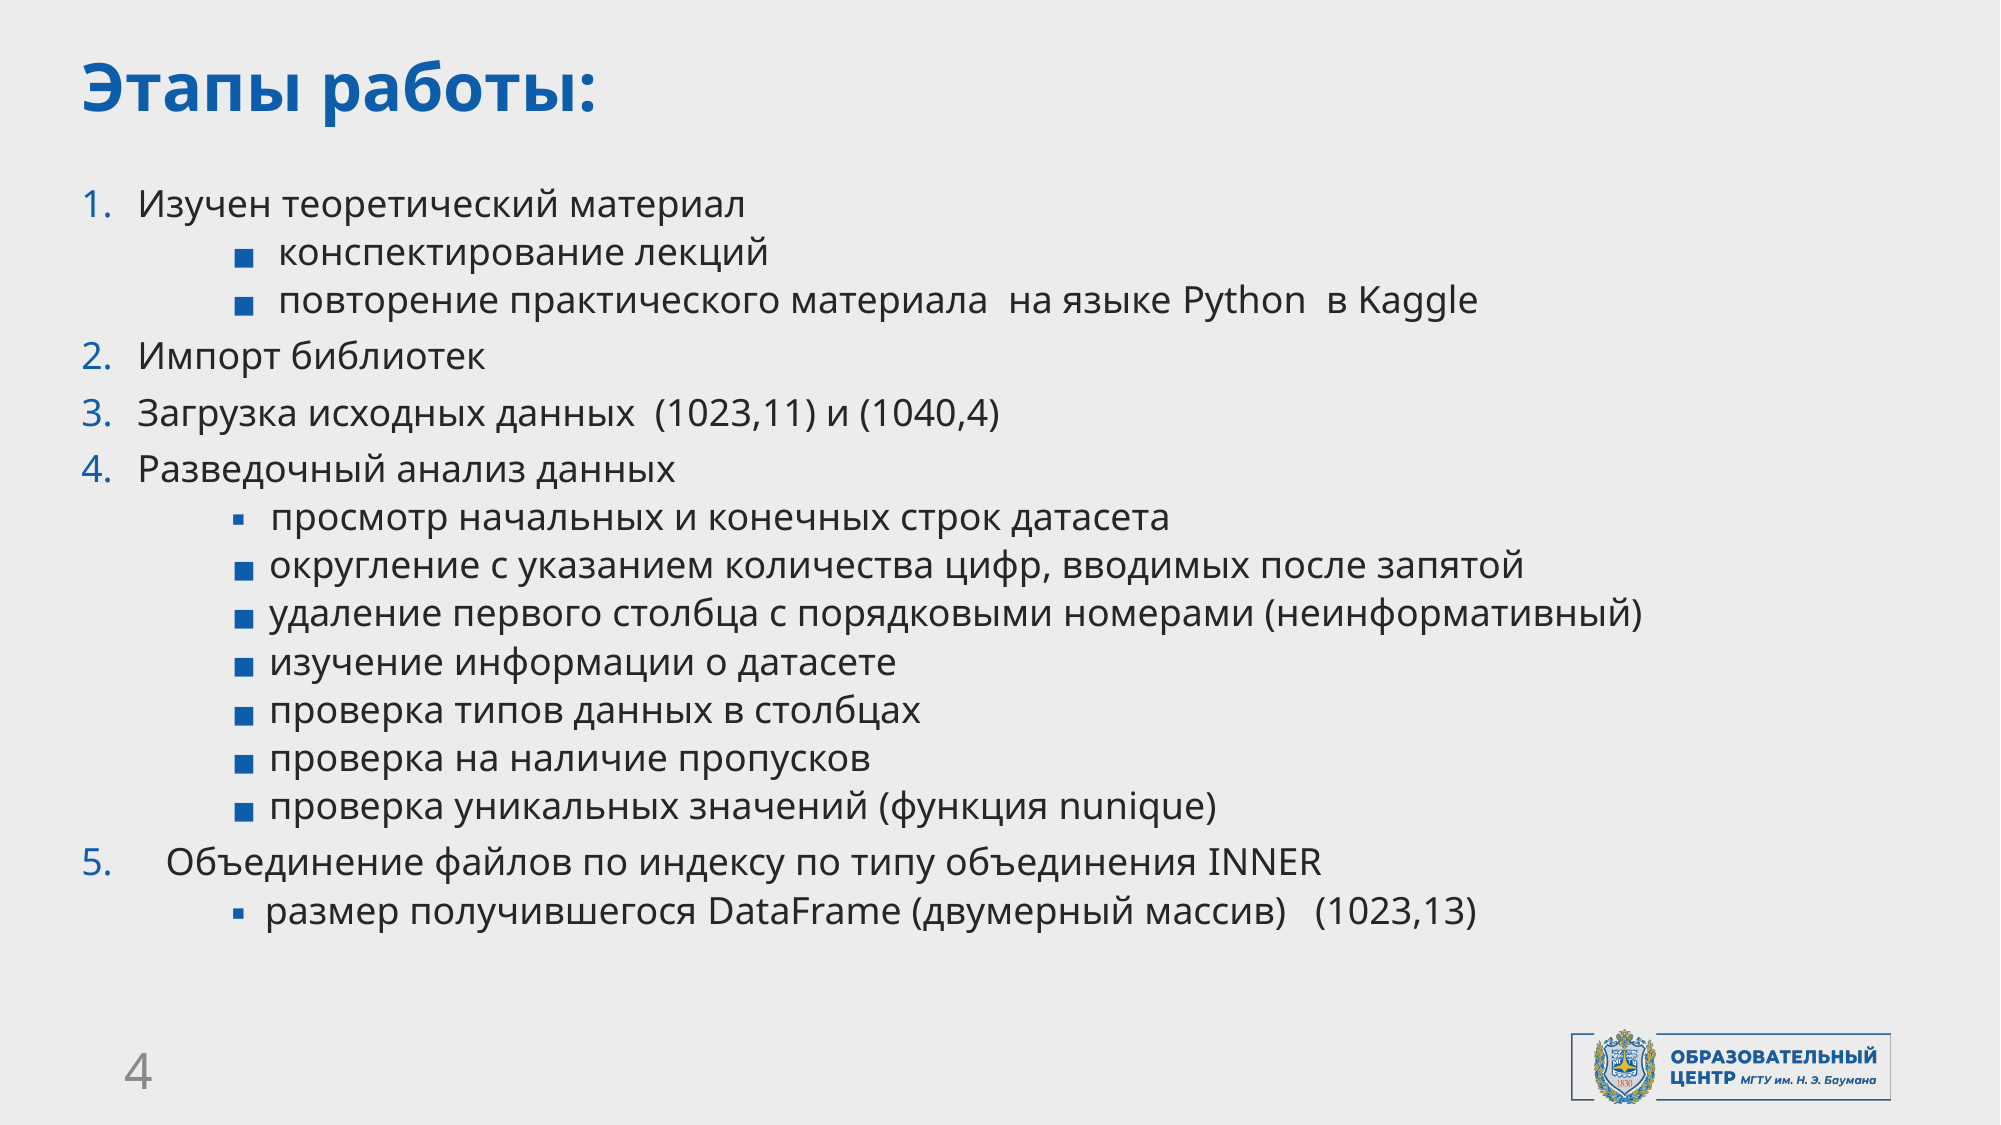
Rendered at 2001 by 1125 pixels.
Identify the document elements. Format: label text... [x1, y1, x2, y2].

title Этапы работы: [66, 21, 1929, 158]
list Изучен теоретический материал конспектирование лекций повторение практического материала на языке Python в Kaggle Импорт библиотек Загрузка исходных данных (1023,11) и (1040,4) Разведочный анализ данных просмотр начальных и конечных строк датасета округление с указанием количества цифр, вводимых после запятой удаление первого столбца с порядковыми номерами (неинформативный) изучение информации о датасете проверка типов данных в столбцах проверка на наличие пропусков проверка уникальных значений (функция nunique) Объединение файлов по индексу по типу объединения INNER размер получившегося DataFrame (двумерный массив) (1023,13) [66, 177, 1929, 1014]
slide_number 4 [109, 1043, 248, 1104]
picture [1571, 1029, 1891, 1104]
